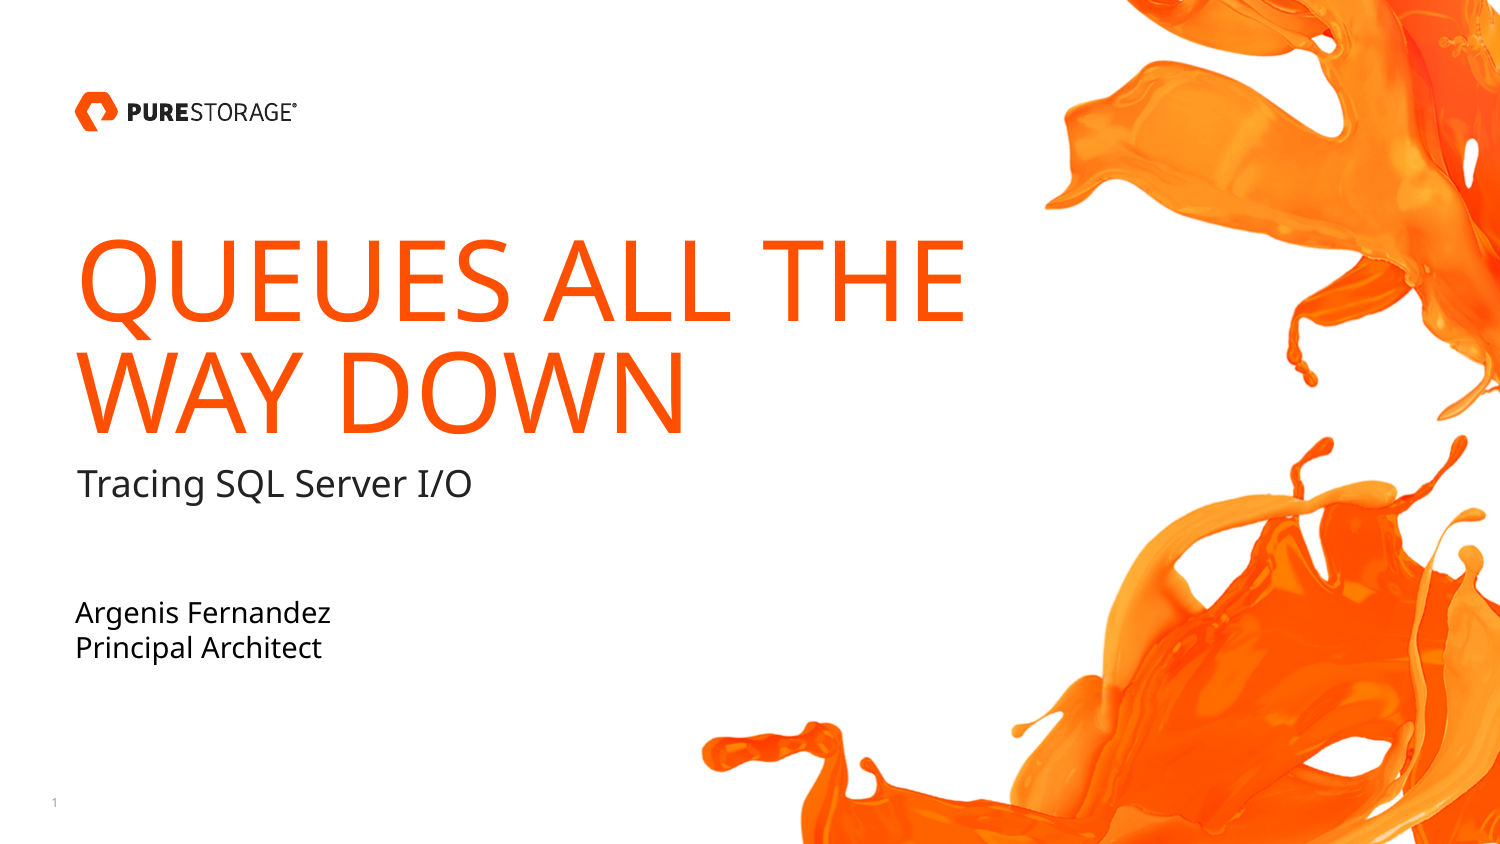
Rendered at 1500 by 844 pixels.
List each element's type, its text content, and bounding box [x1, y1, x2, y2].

list QUEUES ALL THE WAY DOWN [75, 322, 1062, 456]
text_box Argenis Fernandez Principal Architect [75, 594, 640, 767]
list Tracing SQL Server I/O [77, 460, 1064, 541]
picture [0, 0, 1500, 844]
